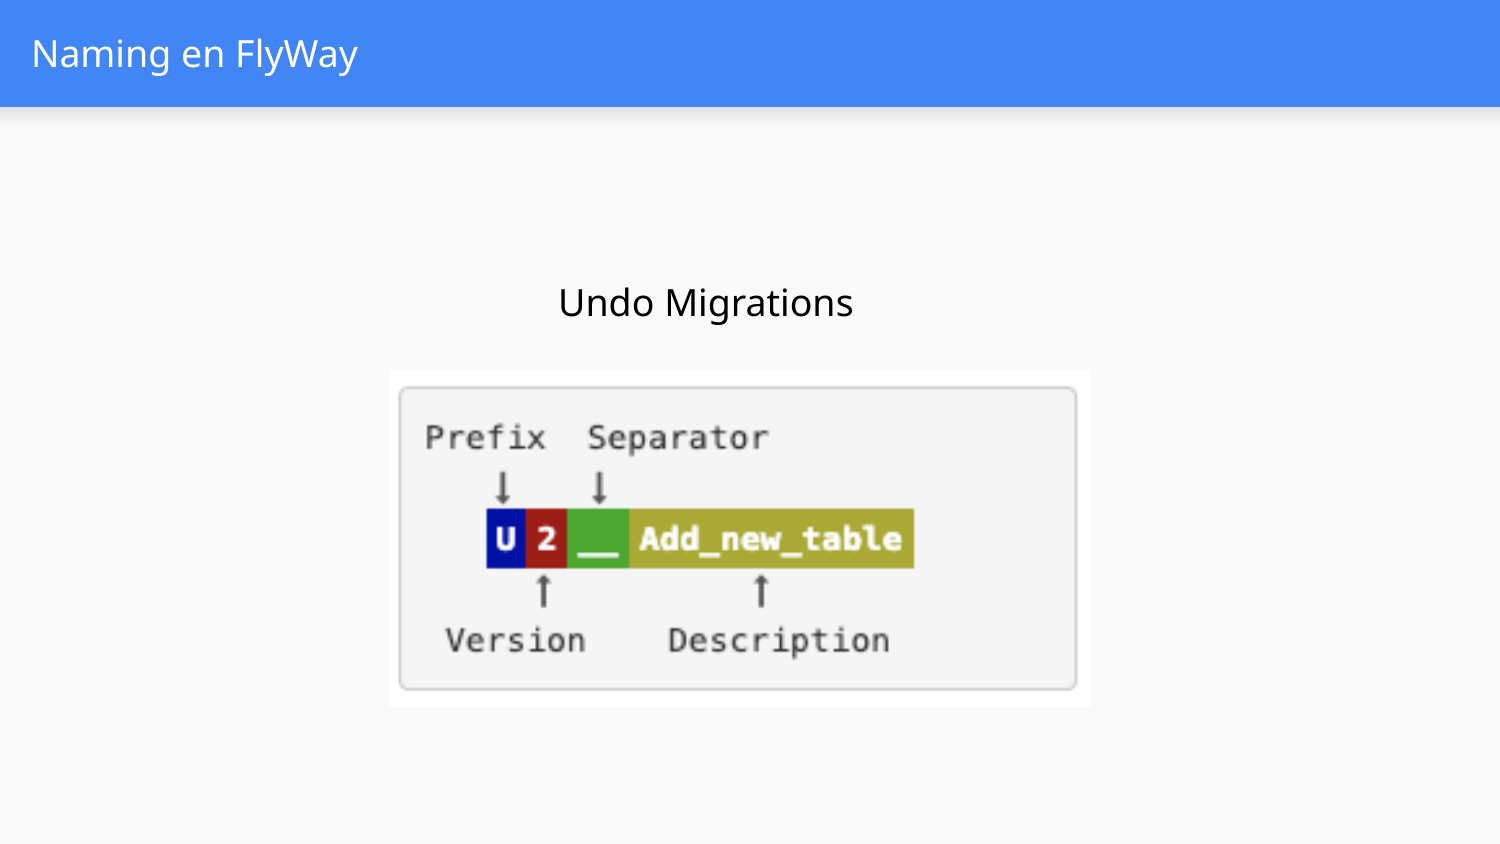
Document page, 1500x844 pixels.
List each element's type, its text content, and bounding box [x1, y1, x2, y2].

text_box [297, 212, 705, 422]
title Naming en FlyWay [16, 2, 1464, 102]
picture [389, 369, 1091, 707]
text_box Undo Migrations [543, 264, 937, 368]
